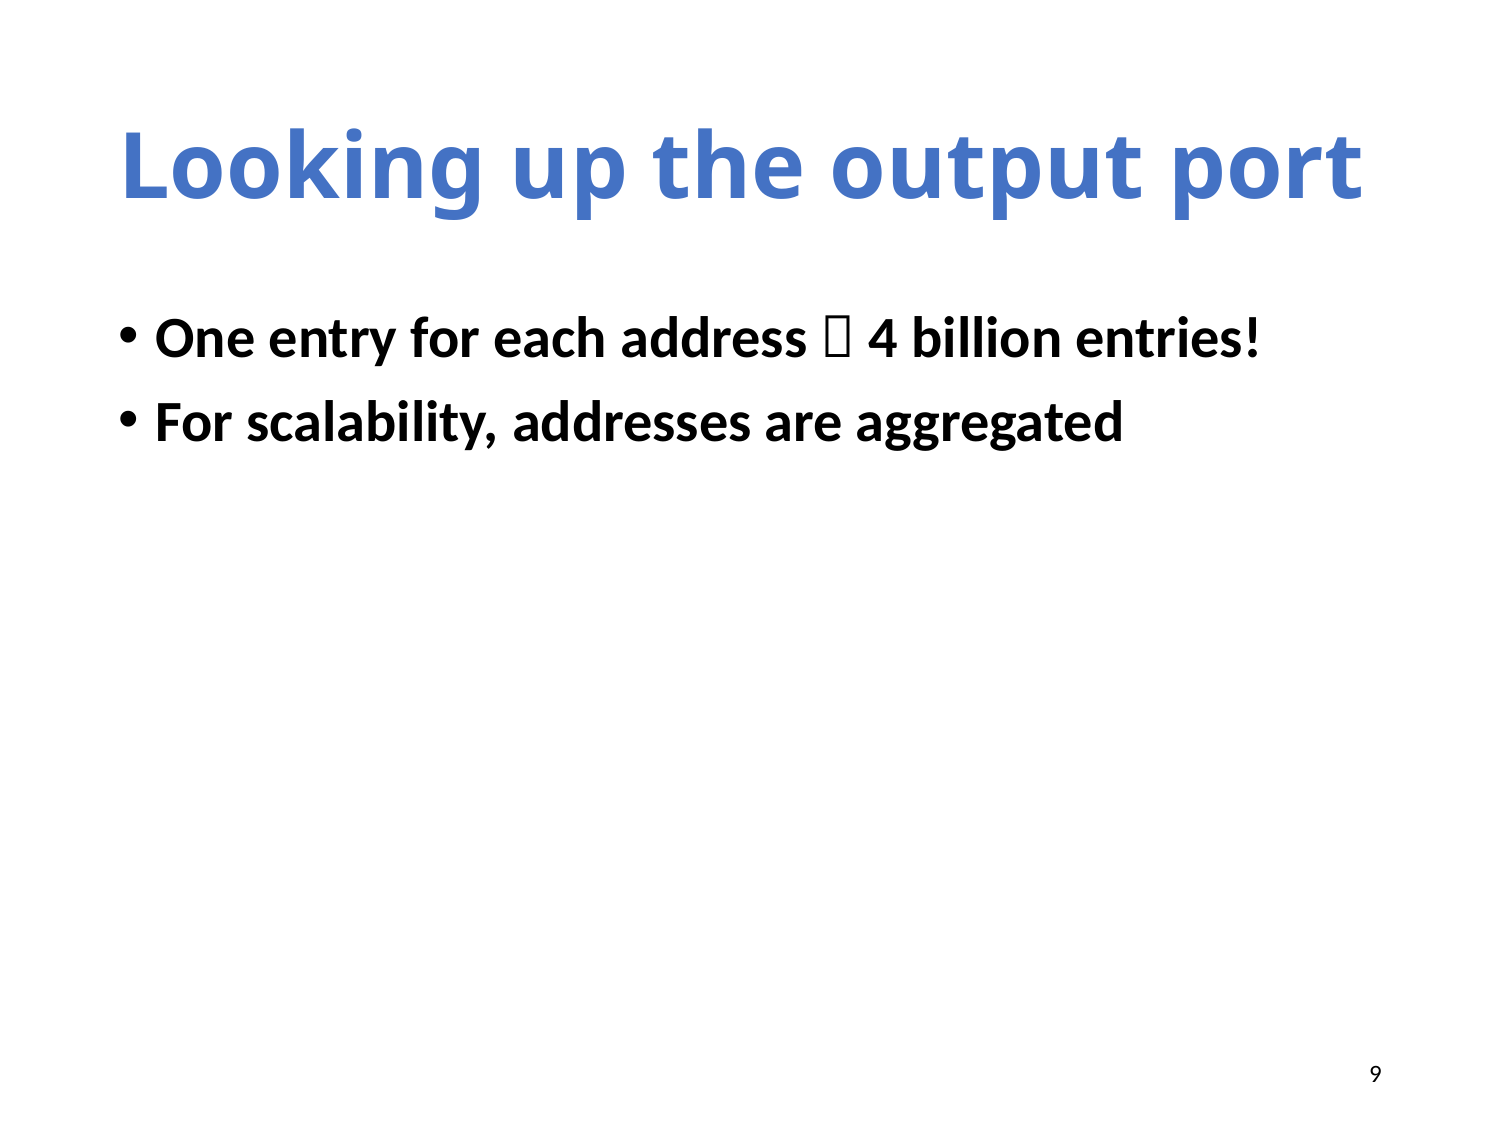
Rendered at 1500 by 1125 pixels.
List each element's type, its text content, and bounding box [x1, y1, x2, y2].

slide_number 9 [1059, 1042, 1397, 1103]
title Looking up the output port [103, 59, 1397, 278]
list One entry for each address  4 billion entries! For scalability, addresses are aggregated [103, 299, 1397, 1014]
